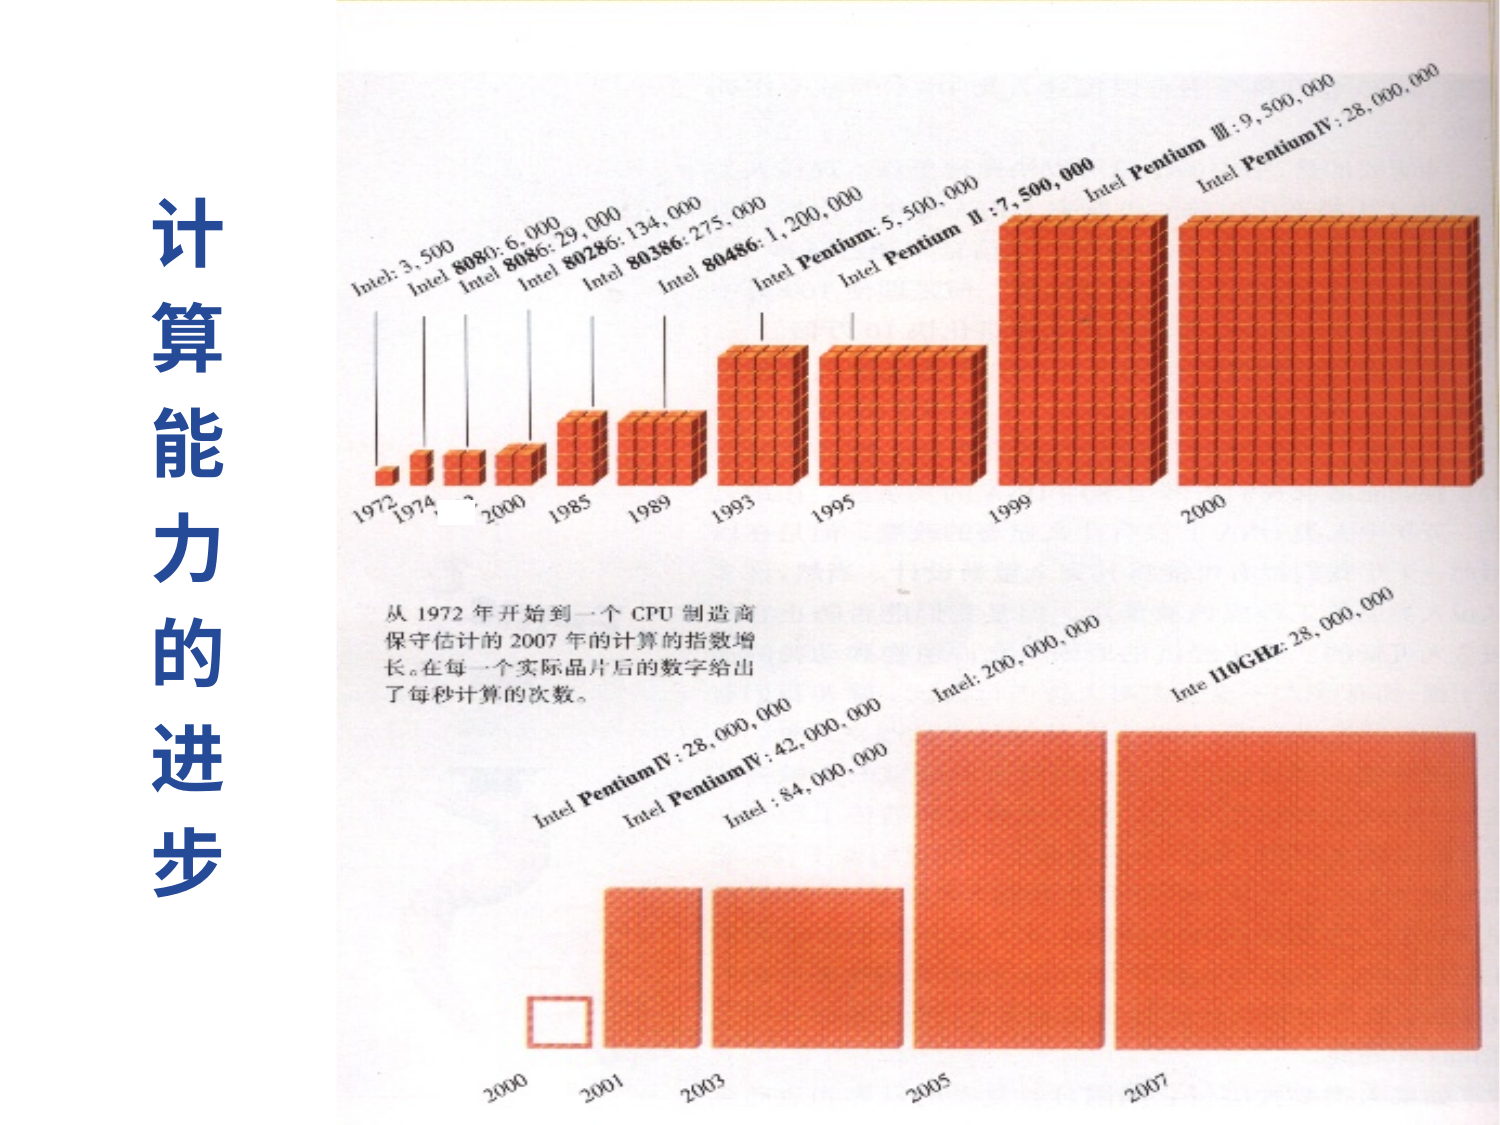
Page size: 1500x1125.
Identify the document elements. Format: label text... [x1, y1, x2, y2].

list 计 算 能 力 的 进 步 [135, 178, 261, 947]
picture [336, 0, 1500, 1125]
